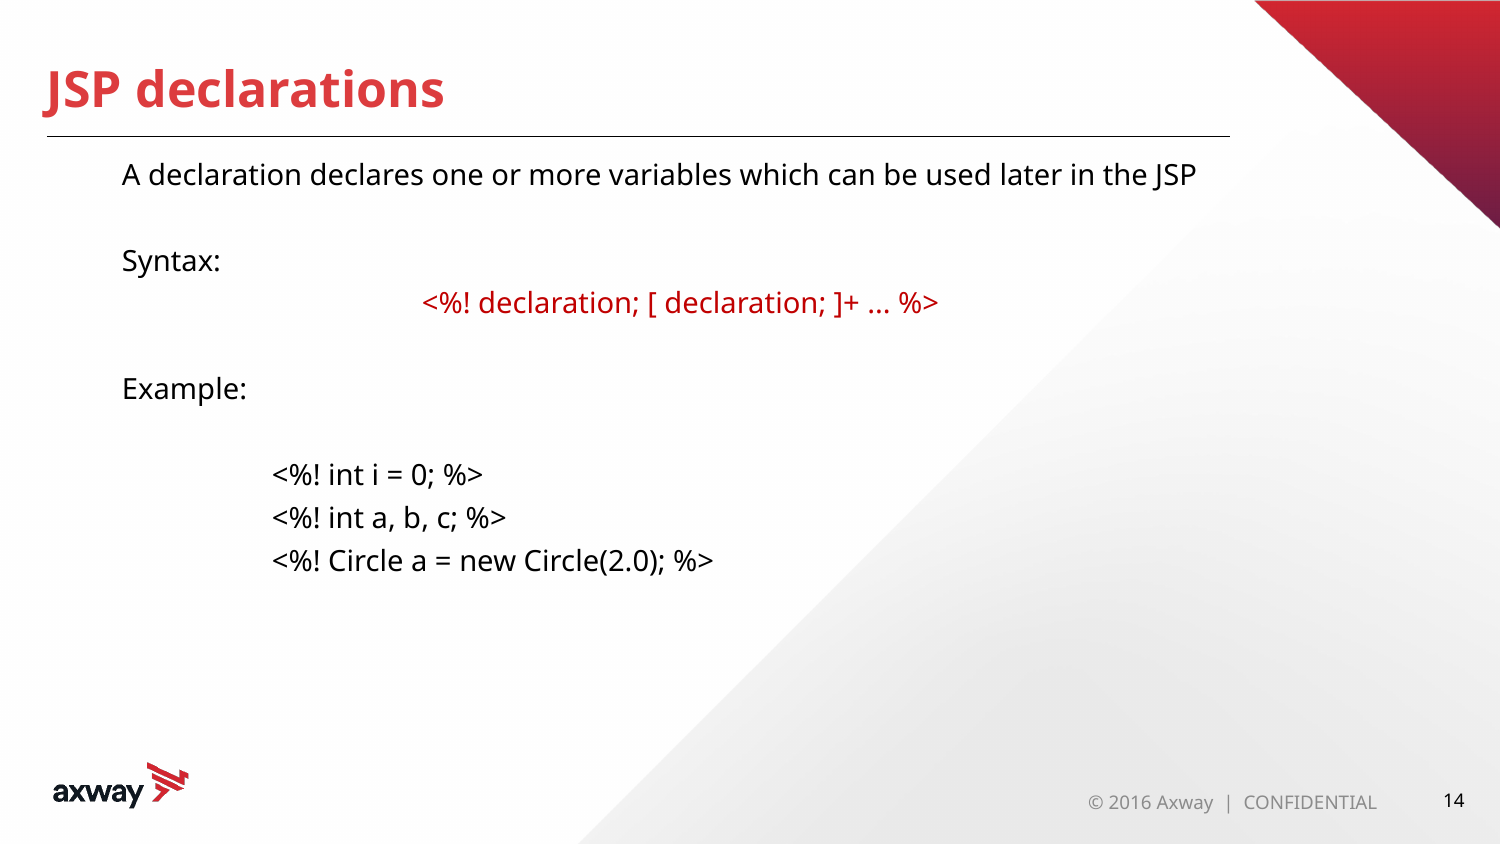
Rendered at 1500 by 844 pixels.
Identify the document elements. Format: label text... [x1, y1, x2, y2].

footer © 2016 Axway | CONFIDENTIAL [885, 779, 1393, 824]
picture [0, 0, 1500, 844]
text_box JSP declarations [46, 50, 1128, 112]
list A declaration declares one or more variables which can be used later in the JSP Syntax: <%! declaration; [ declaration; ]+ ... %> Example: <%! int i = 0; %> <%! int a, b, c; %> <%! Circle a = new Circle(2.0); %> [46, 148, 1322, 755]
